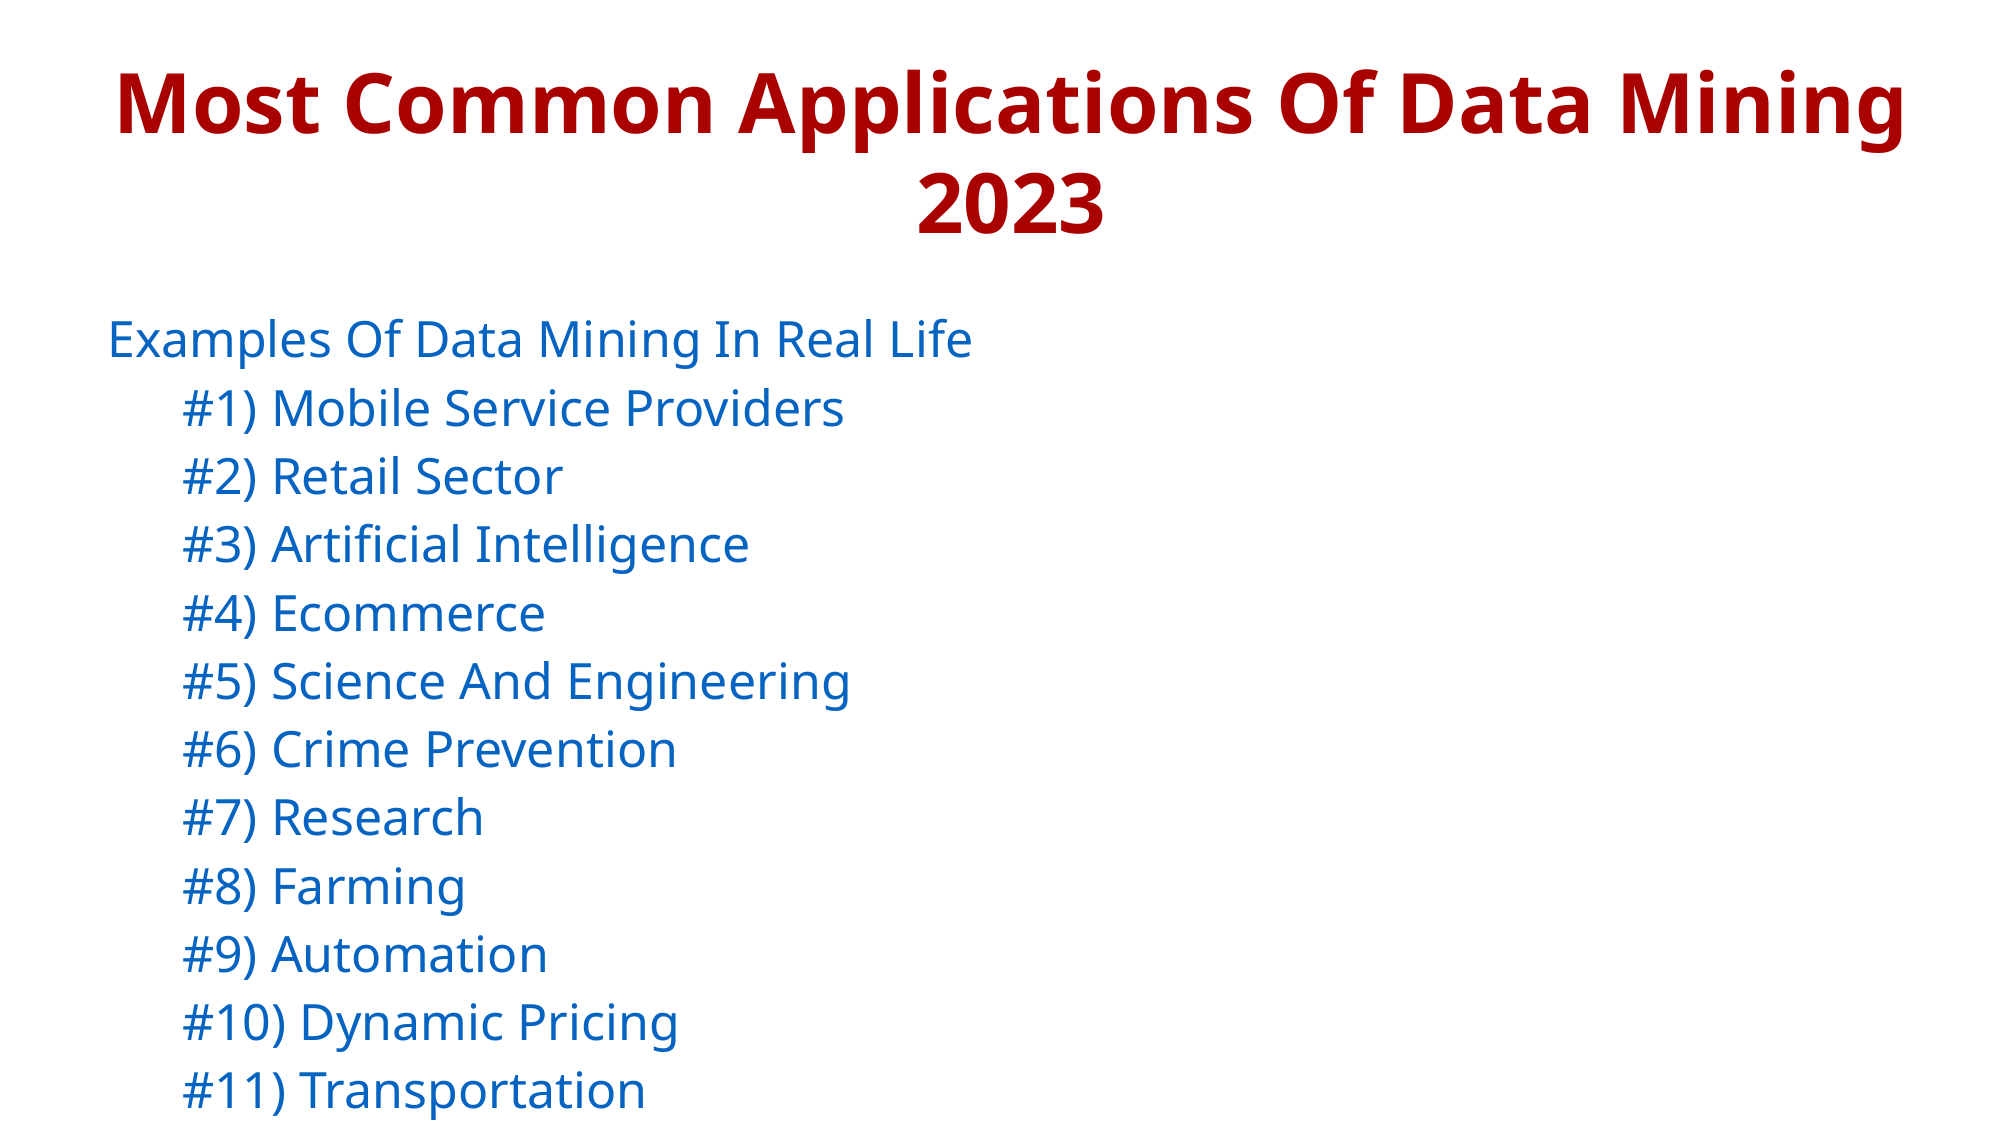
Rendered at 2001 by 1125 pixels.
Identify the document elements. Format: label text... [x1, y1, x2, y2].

text_box Examples Of Data Mining In Real Life #1) Mobile Service Providers #2) Retail Sector #3) Artificial Intelligence #4) Ecommerce #5) Science And Engineering #6) Crime Prevention #7) Research #8) Farming #9) Automation #10) Dynamic Pricing #11) Transportation #12) Insurance [92, 300, 1835, 1125]
text_box Most Common Applications Of Data Mining 2023 [57, 42, 1966, 258]
